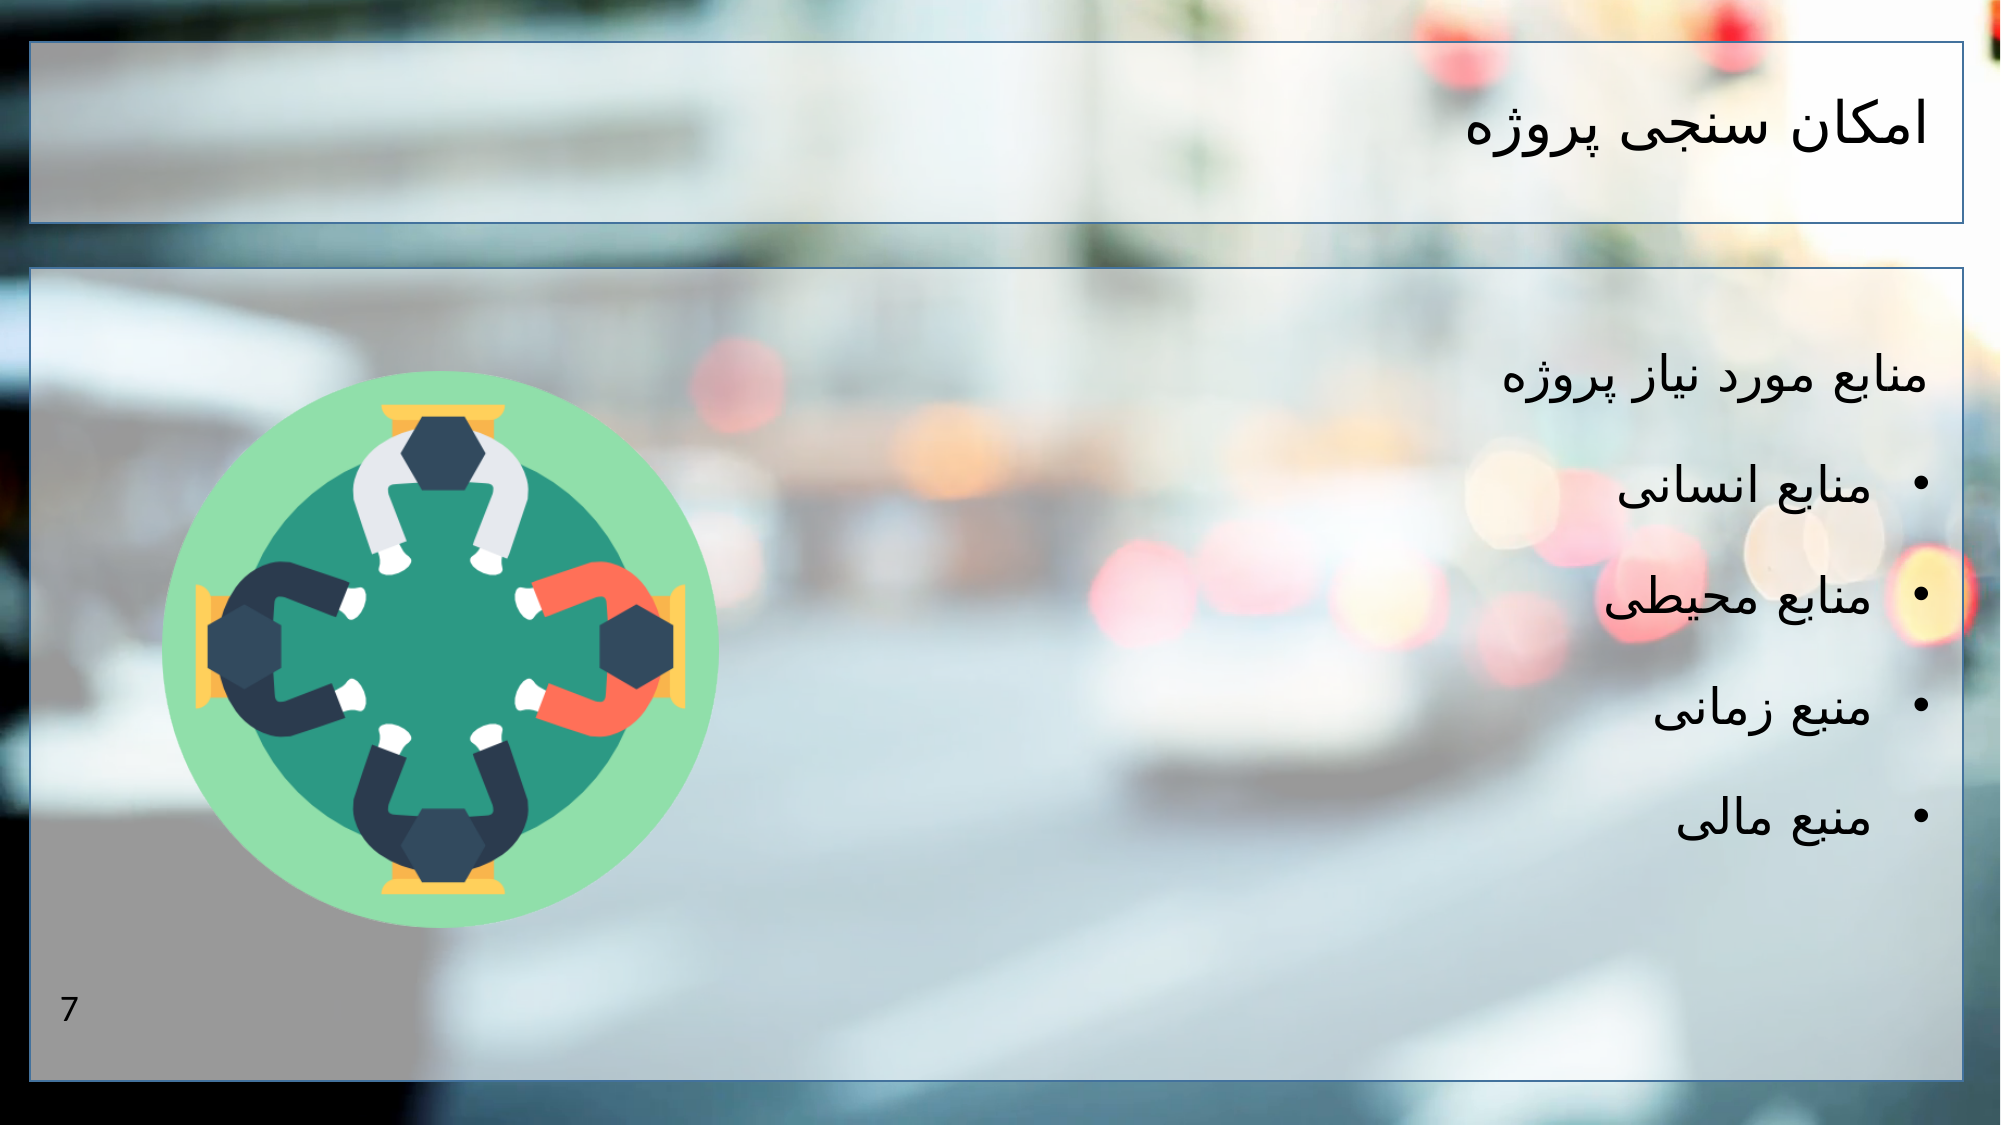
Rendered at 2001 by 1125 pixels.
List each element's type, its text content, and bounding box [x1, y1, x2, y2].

table_cell 2 [31, 269, 1962, 1080]
list امکان سنجی پروژه [45, 85, 1945, 185]
picture [0, 0, 2001, 1125]
slide_number 7 [45, 976, 170, 1037]
list منابع مورد نیاز پروژه منابع انسانی منابع محیطی منبع زمانی منبع مالی [45, 304, 1945, 1052]
table_cell 2 [31, 43, 1962, 222]
